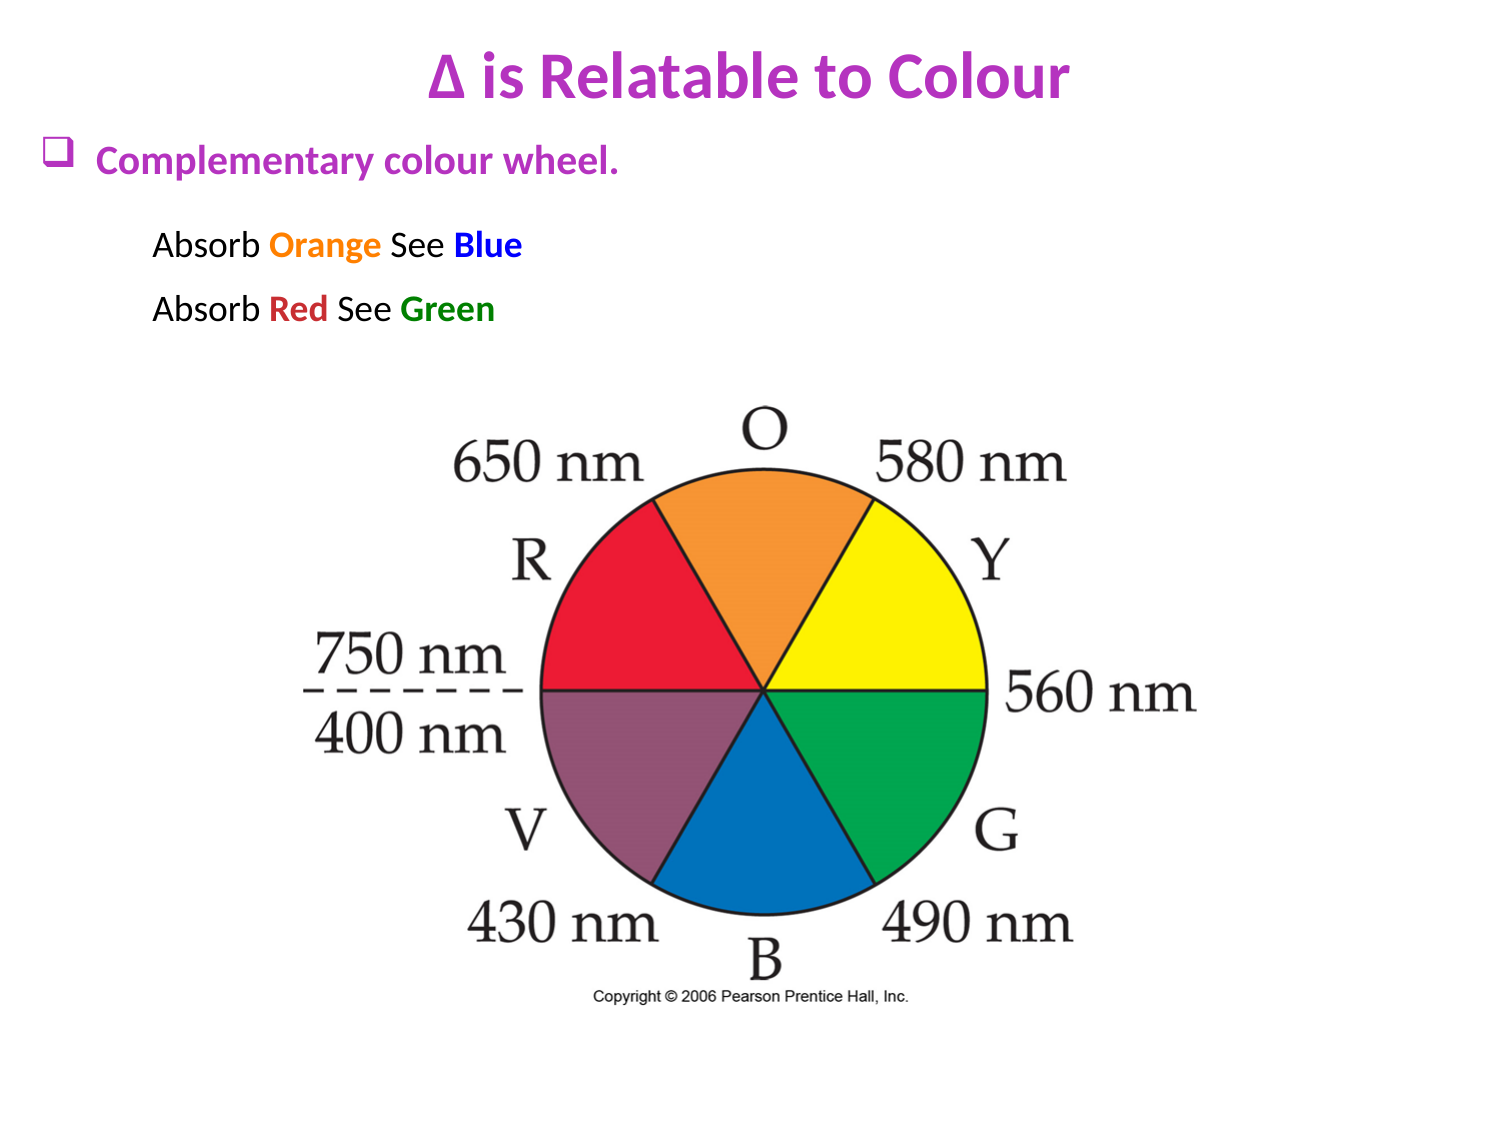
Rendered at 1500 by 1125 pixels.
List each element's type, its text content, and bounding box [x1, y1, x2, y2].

text_box Complementary colour wheel. [24, 125, 1413, 190]
text_box Absorb Orange See Blue Absorb Red See Green [137, 212, 604, 336]
picture [297, 399, 1203, 1010]
text_box Δ is Relatable to Colour [413, 24, 1087, 120]
